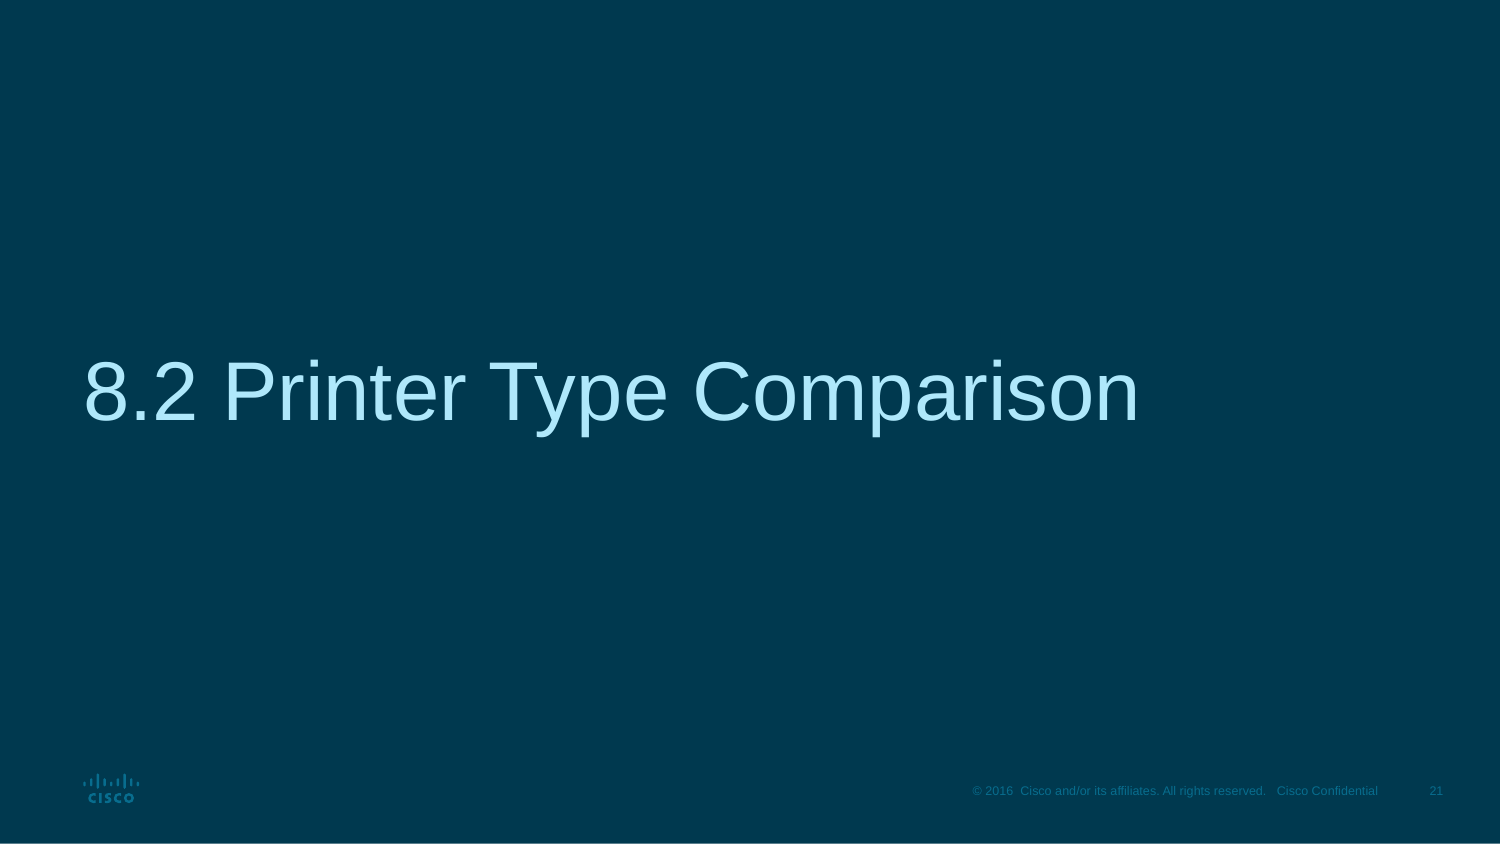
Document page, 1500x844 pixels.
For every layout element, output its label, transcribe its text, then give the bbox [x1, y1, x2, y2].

title 8.2 Printer Type Comparison [68, 150, 1315, 446]
